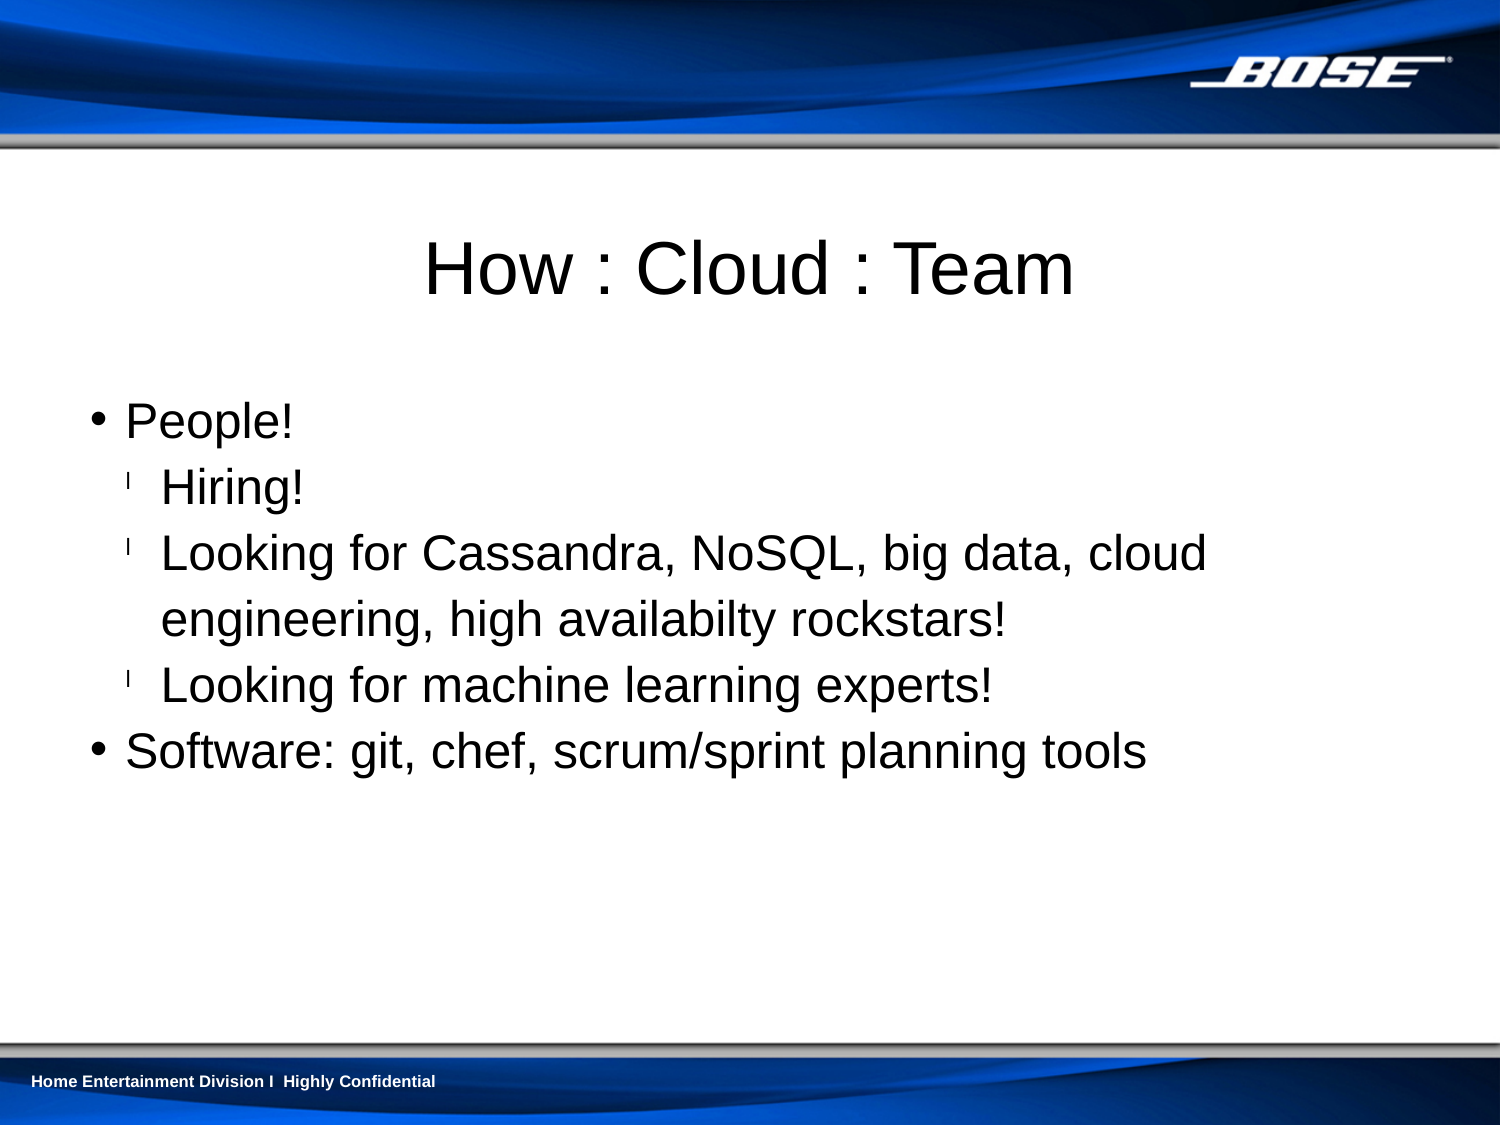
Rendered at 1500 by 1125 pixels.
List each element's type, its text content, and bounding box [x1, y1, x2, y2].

text_box People! Hiring! Looking for Cassandra, NoSQL, big data, cloud engineering, high availabilty rockstars! Looking for machine learning experts! Software: git, chef, scrum/sprint planning tools [75, 375, 1425, 1003]
picture [0, 0, 1500, 1125]
text_box How : Cloud : Team [75, 185, 1425, 345]
